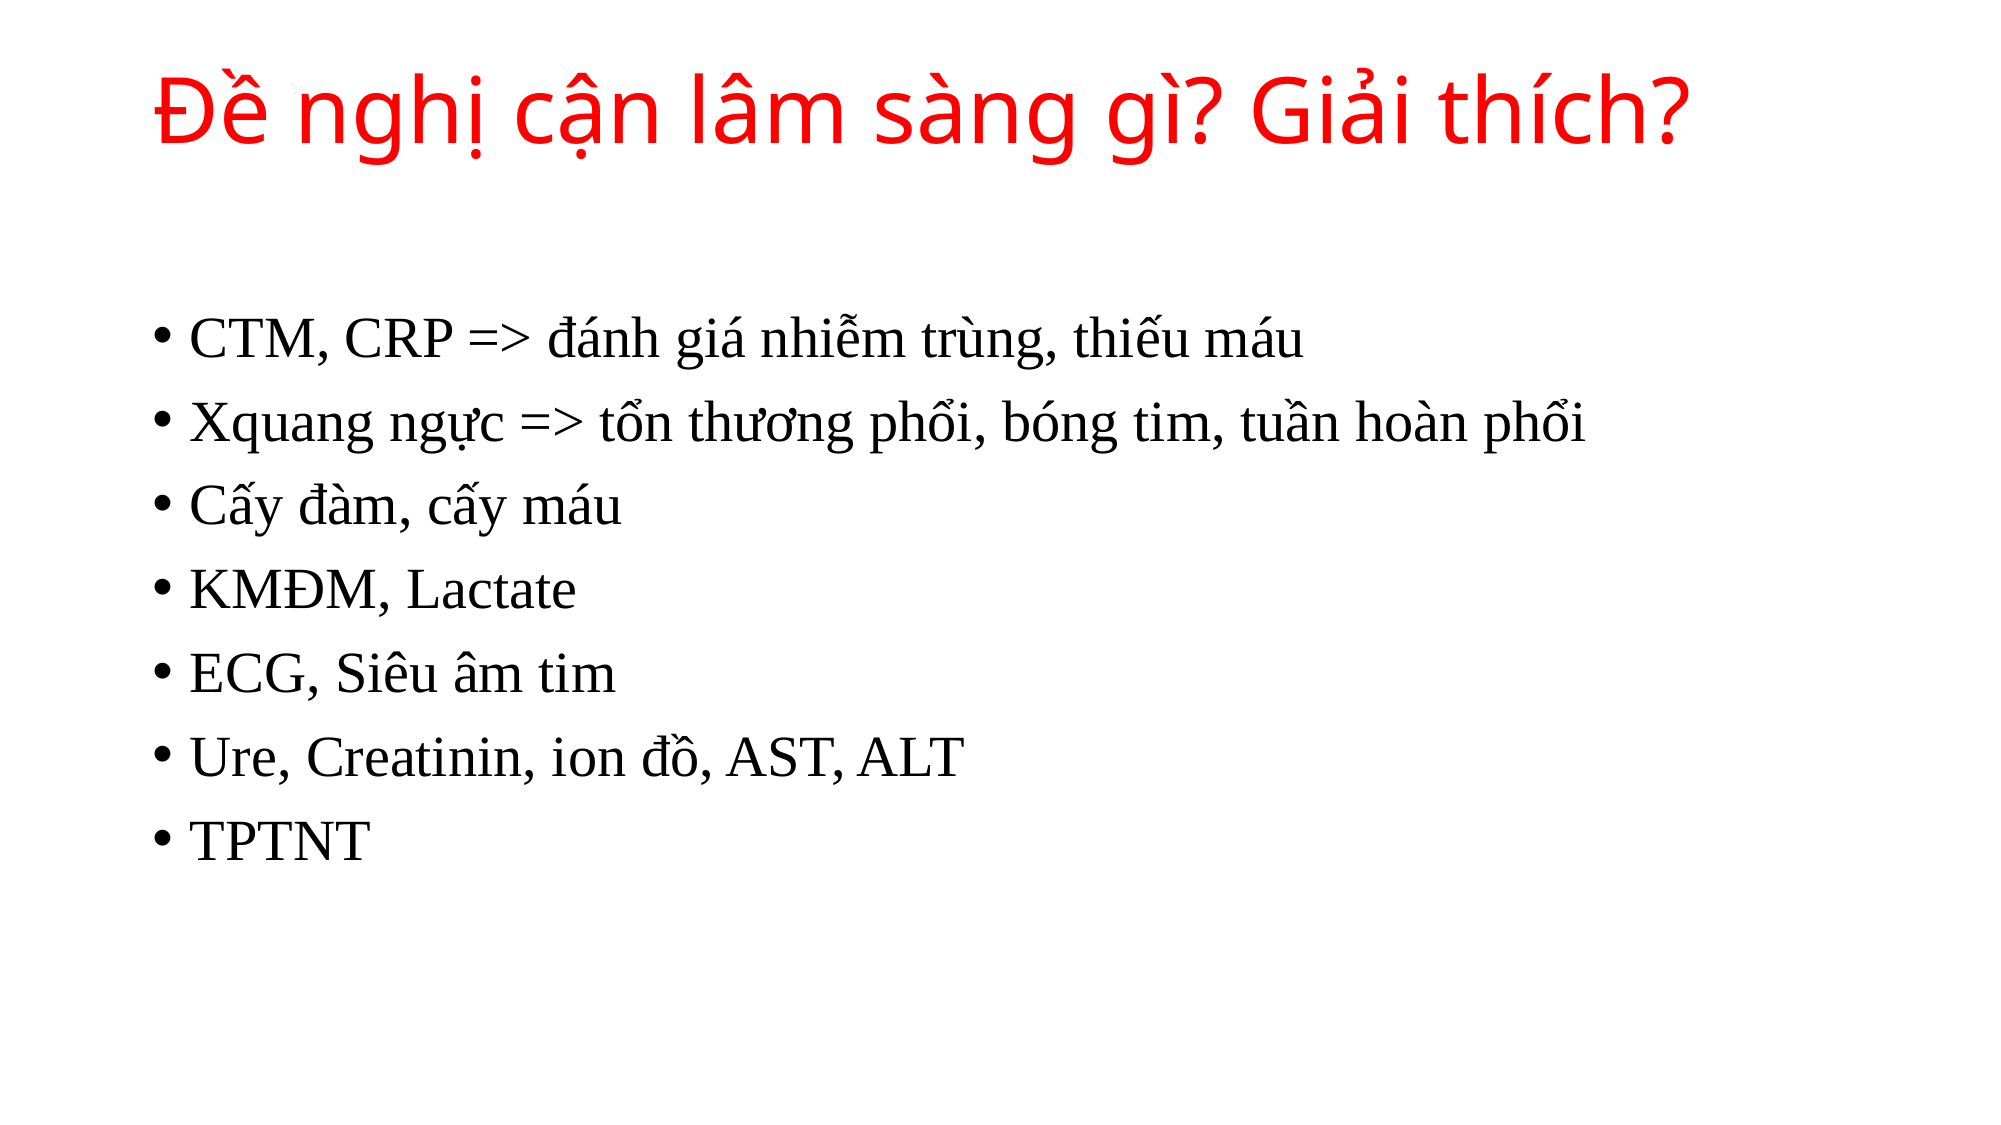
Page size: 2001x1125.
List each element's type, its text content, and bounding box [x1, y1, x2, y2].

title Đề nghị cận lâm sàng gì? Giải thích? [137, 59, 1863, 278]
list CTM, CRP => đánh giá nhiễm trùng, thiếu máu Xquang ngực => tổn thương phổi, bóng tim, tuần hoàn phổi Cấy đàm, cấy máu KMĐM, Lactate ECG, Siêu âm tim Ure, Creatinin, ion đồ, AST, ALT TPTNT [137, 299, 1863, 1014]
